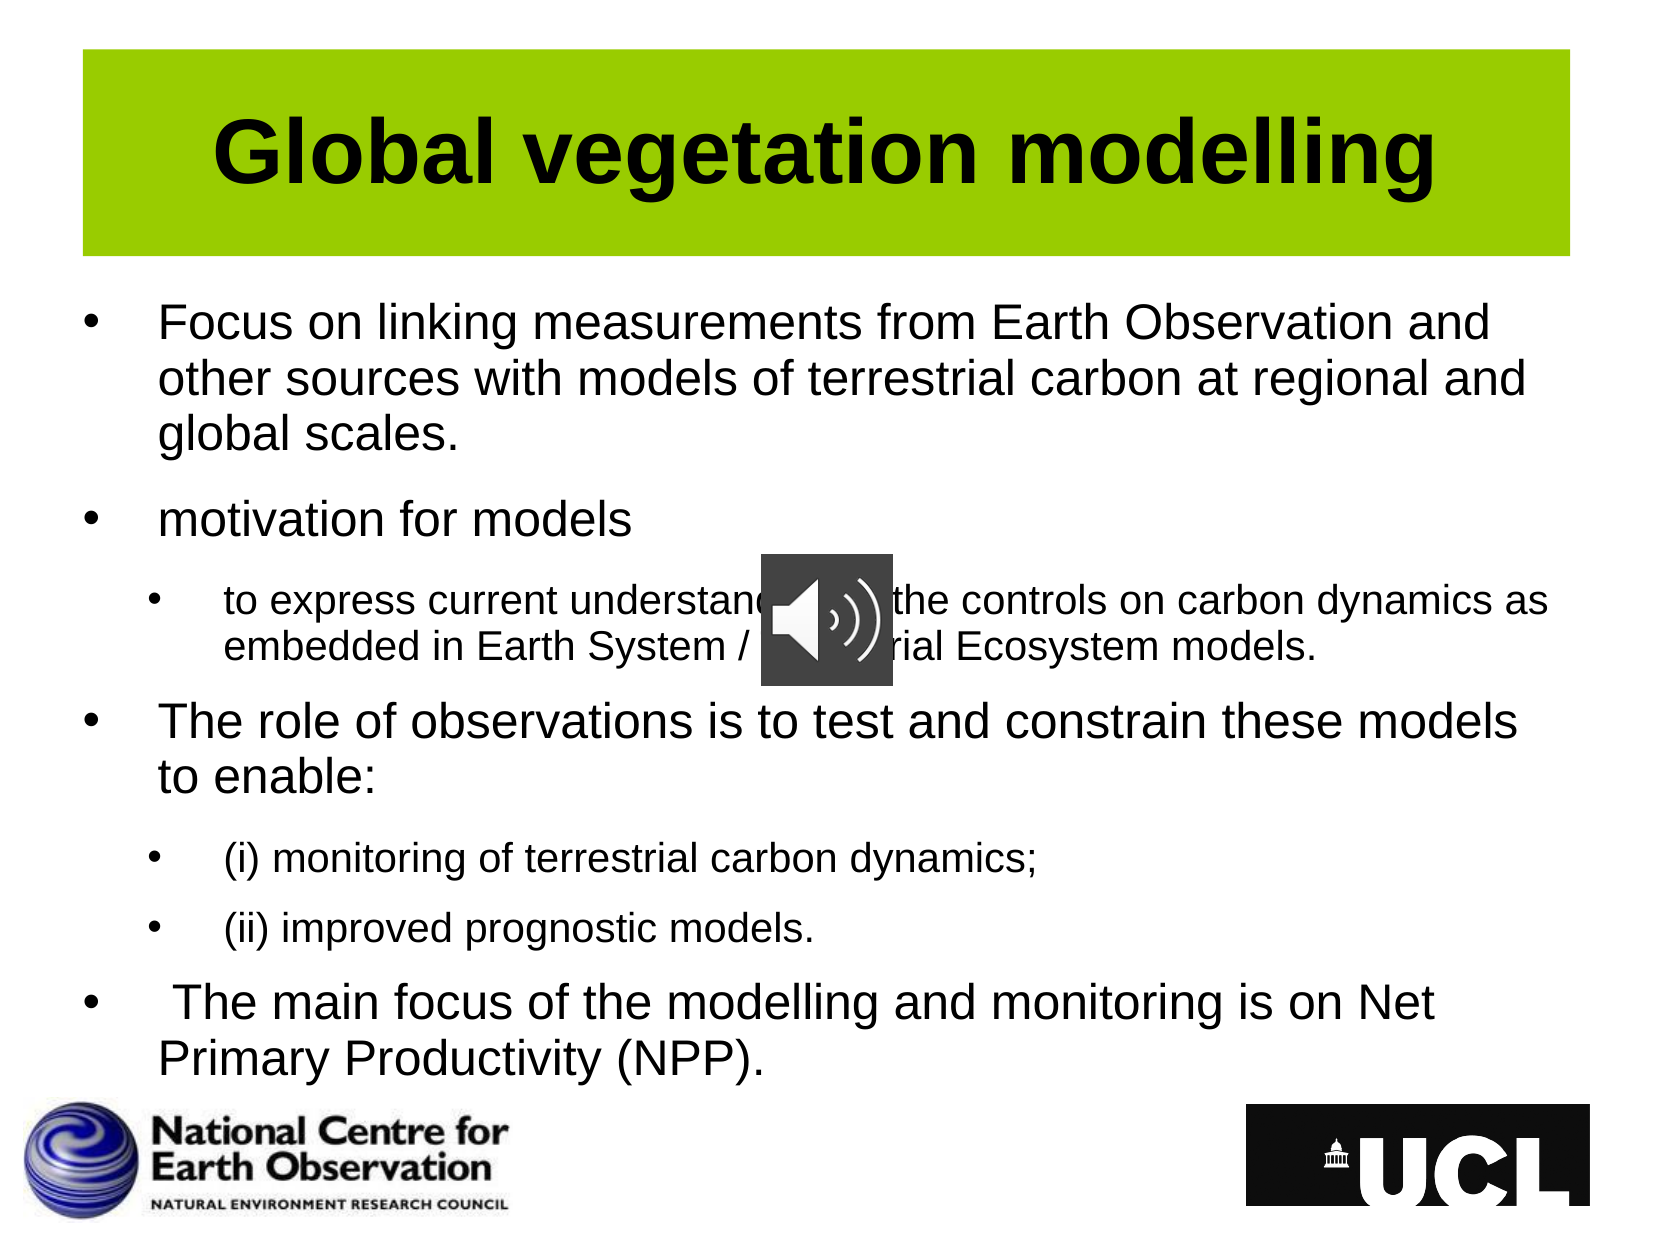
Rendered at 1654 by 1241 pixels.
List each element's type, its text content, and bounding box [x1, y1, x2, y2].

picture [1246, 1104, 1590, 1206]
list Focus on linking measurements from Earth Observation and other sources with models of terrestrial carbon at regional and global scales. motivation for models to express current understanding of the controls on carbon dynamics as embedded in Earth System / Terrestrial Ecosystem models. The role of observations is to test and constrain these models to enable: (i) monitoring of terrestrial carbon dynamics; (ii) improved prognostic models. The main focus of the modelling and monitoring is on Net Primary Productivity (NPP). [82, 290, 1571, 1109]
picture [23, 1097, 513, 1223]
title Global vegetation modelling [82, 49, 1571, 257]
picture [759, 553, 894, 687]
